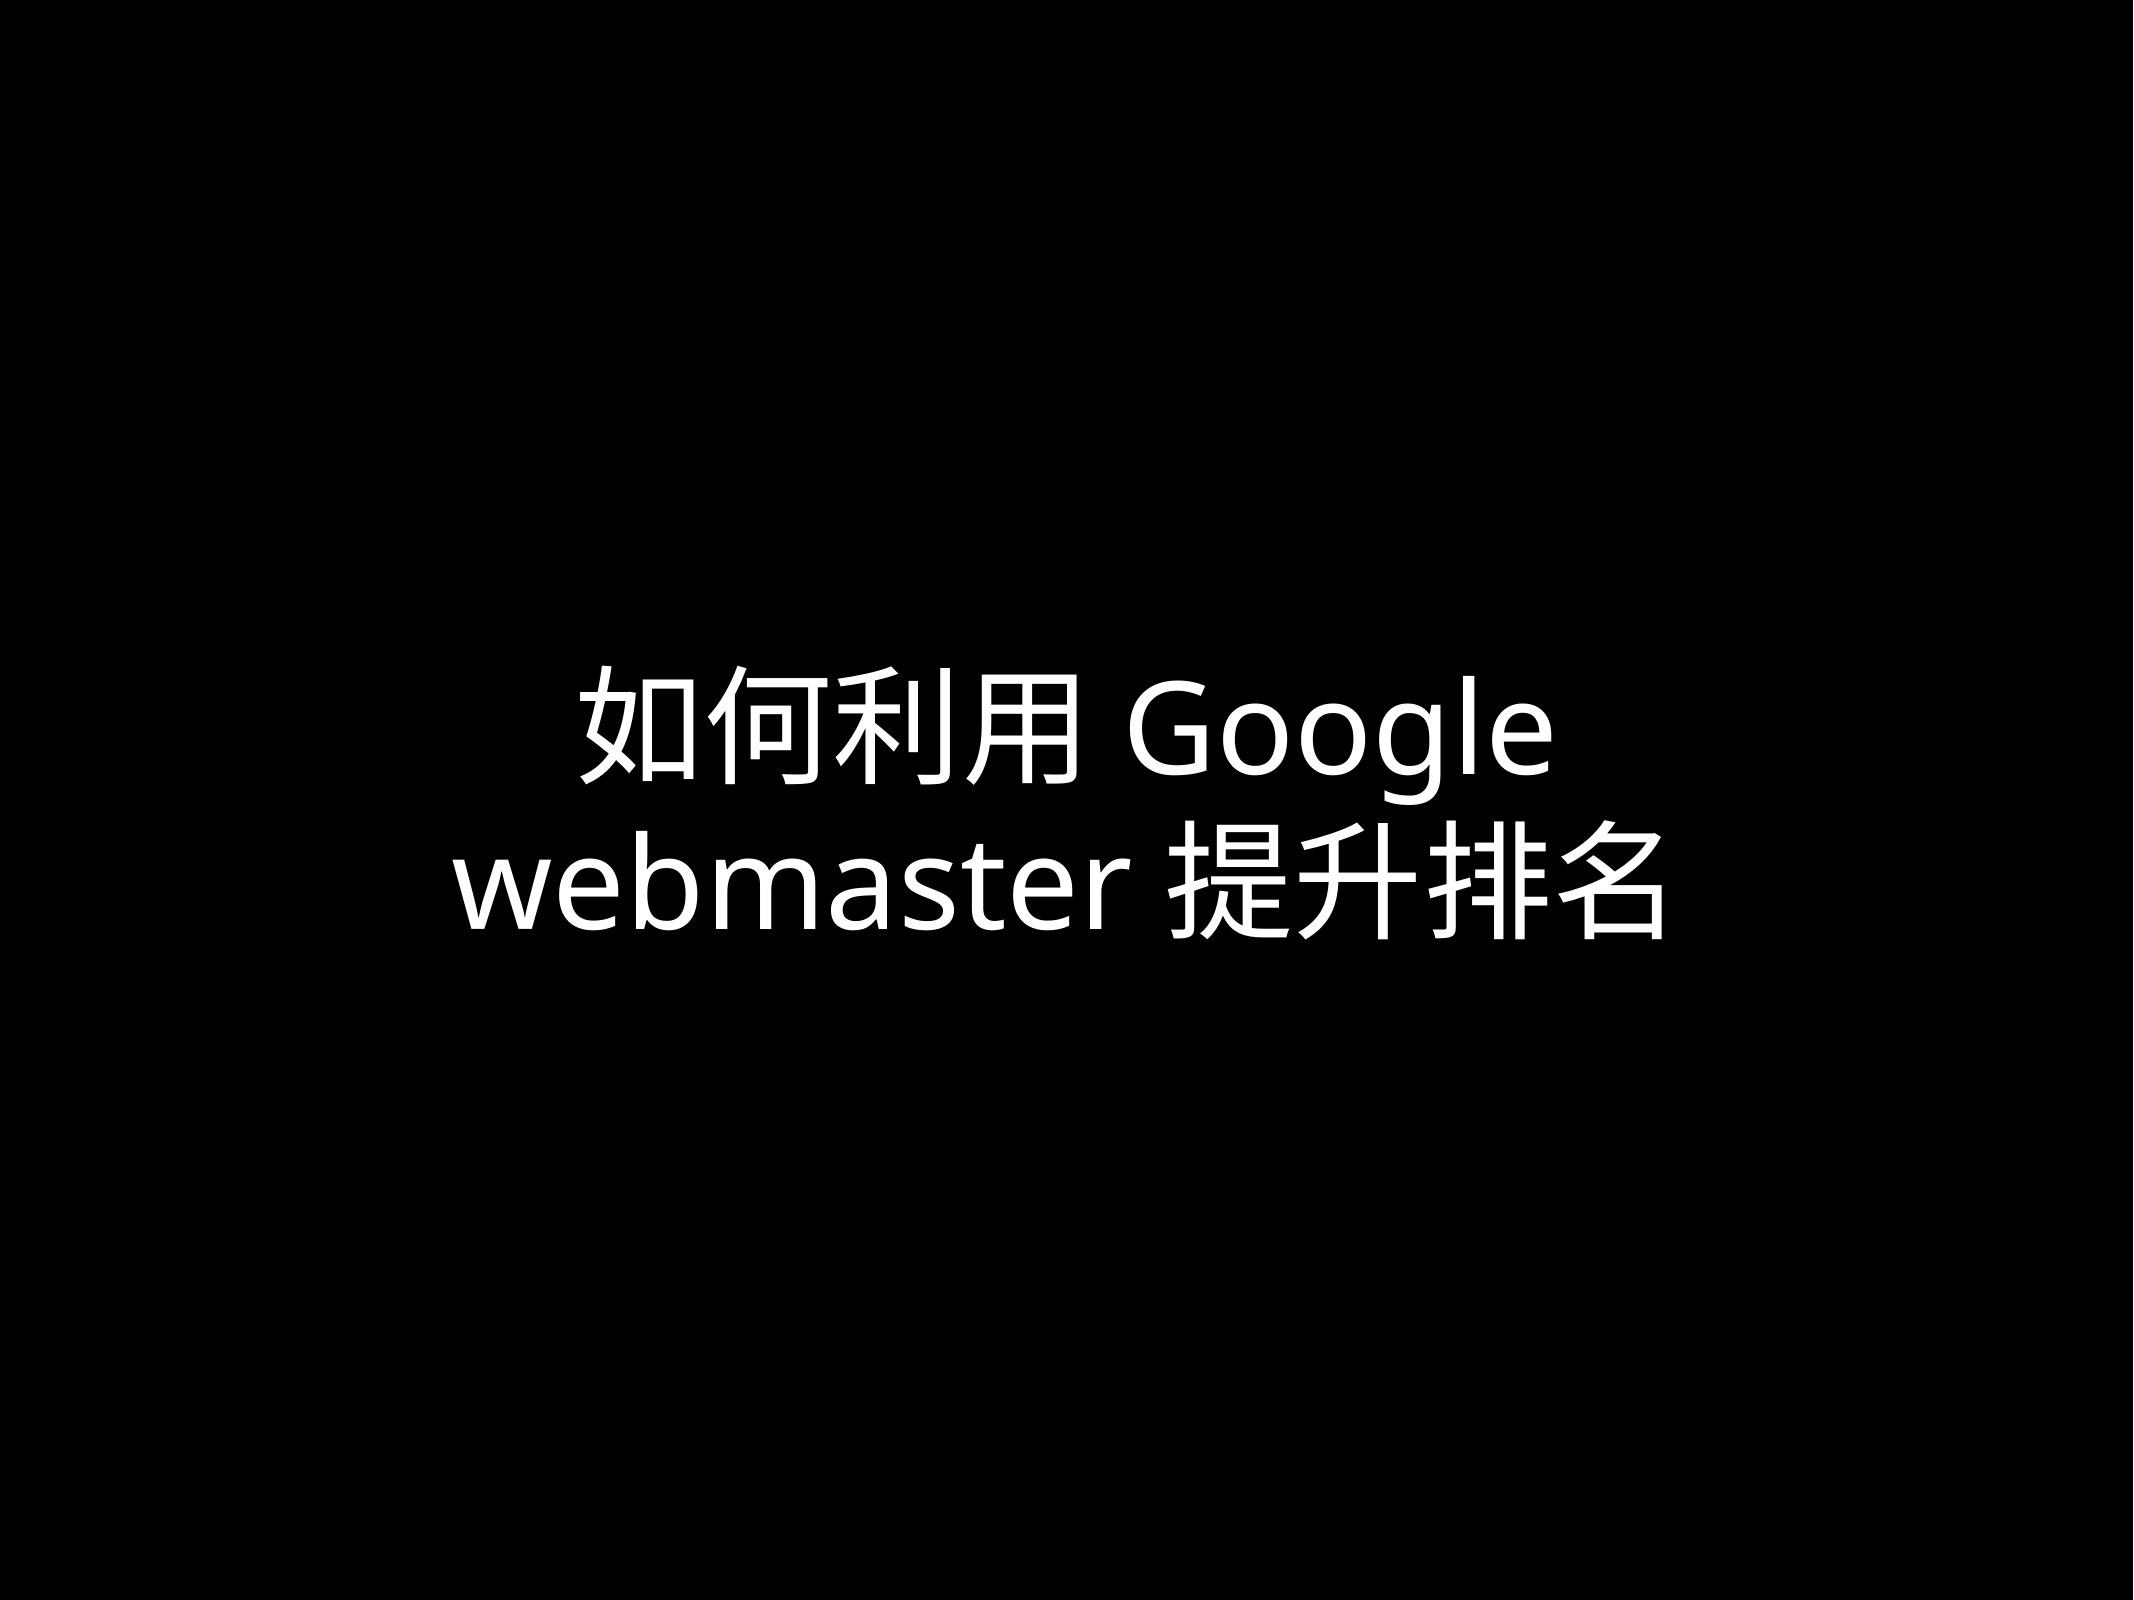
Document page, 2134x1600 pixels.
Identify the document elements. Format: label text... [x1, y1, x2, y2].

title 如何利用Google webmaster提升排名 [207, 528, 1926, 1072]
